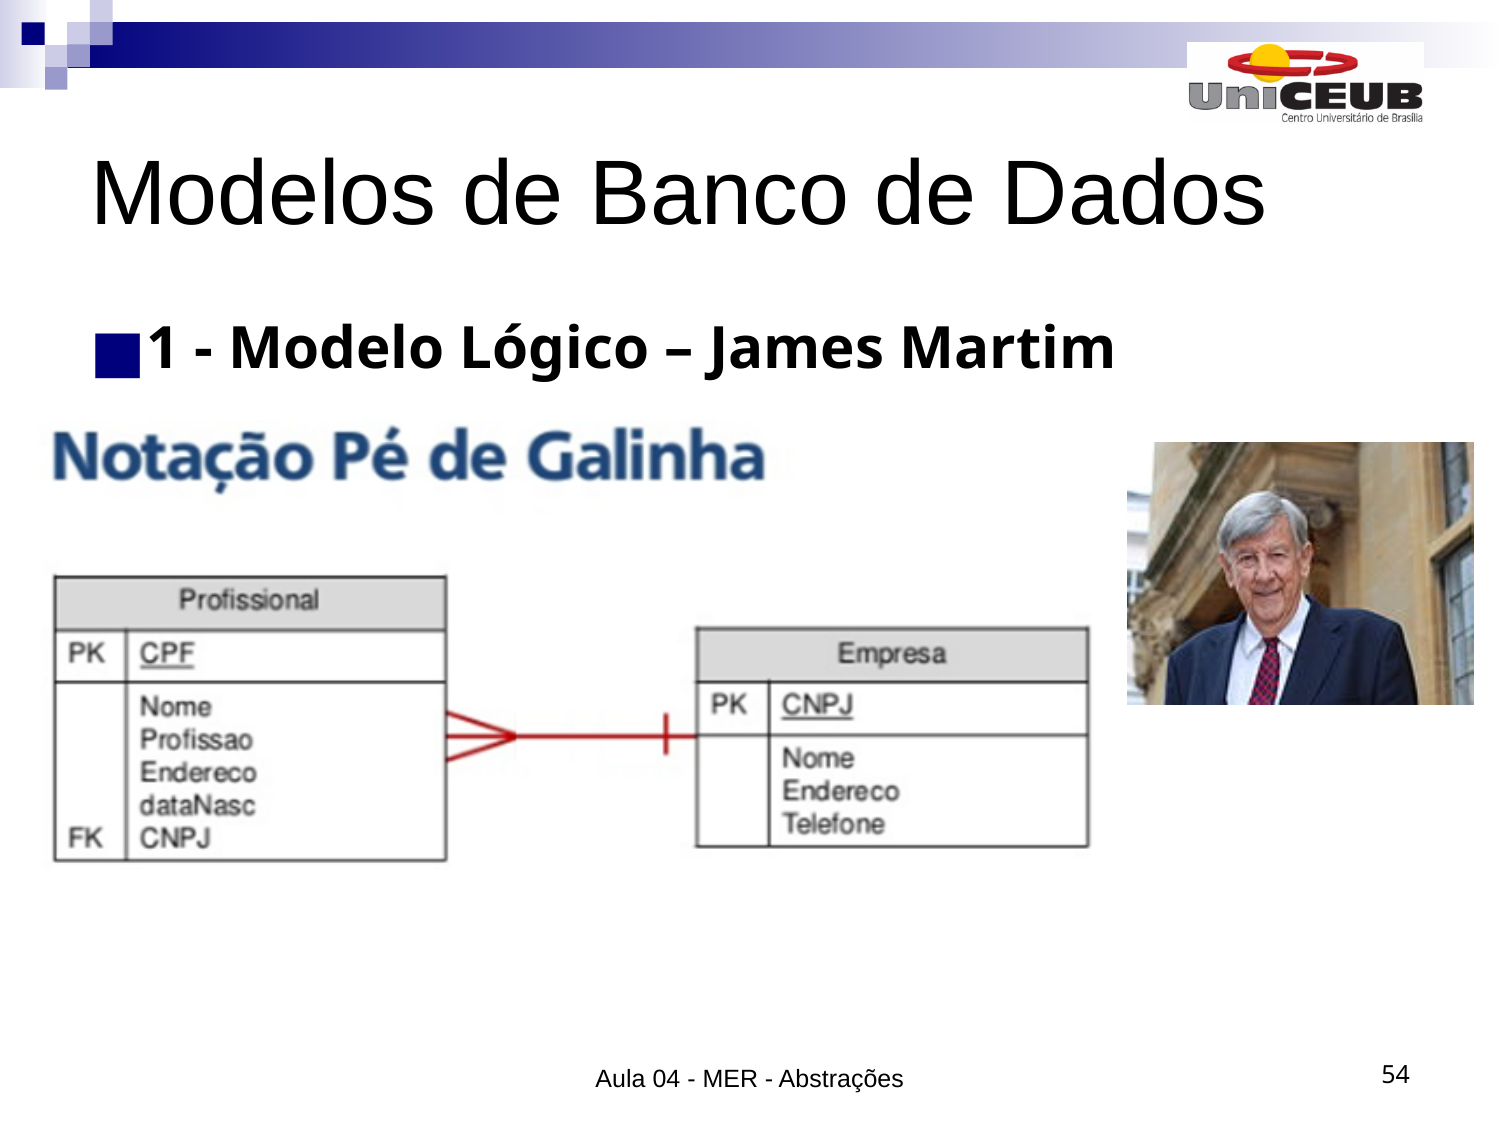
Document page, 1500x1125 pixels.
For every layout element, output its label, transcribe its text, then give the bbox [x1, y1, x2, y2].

picture [1127, 441, 1474, 705]
picture [29, 420, 1101, 870]
picture [1186, 42, 1424, 125]
text_box ‹#› [1074, 1024, 1425, 1100]
text_box Aula 04 - MER - Abstrações [512, 1024, 988, 1100]
title Modelos de Banco de Dados [75, 75, 1425, 300]
list 1 - Modelo Lógico – James Martim [75, 302, 1425, 441]
